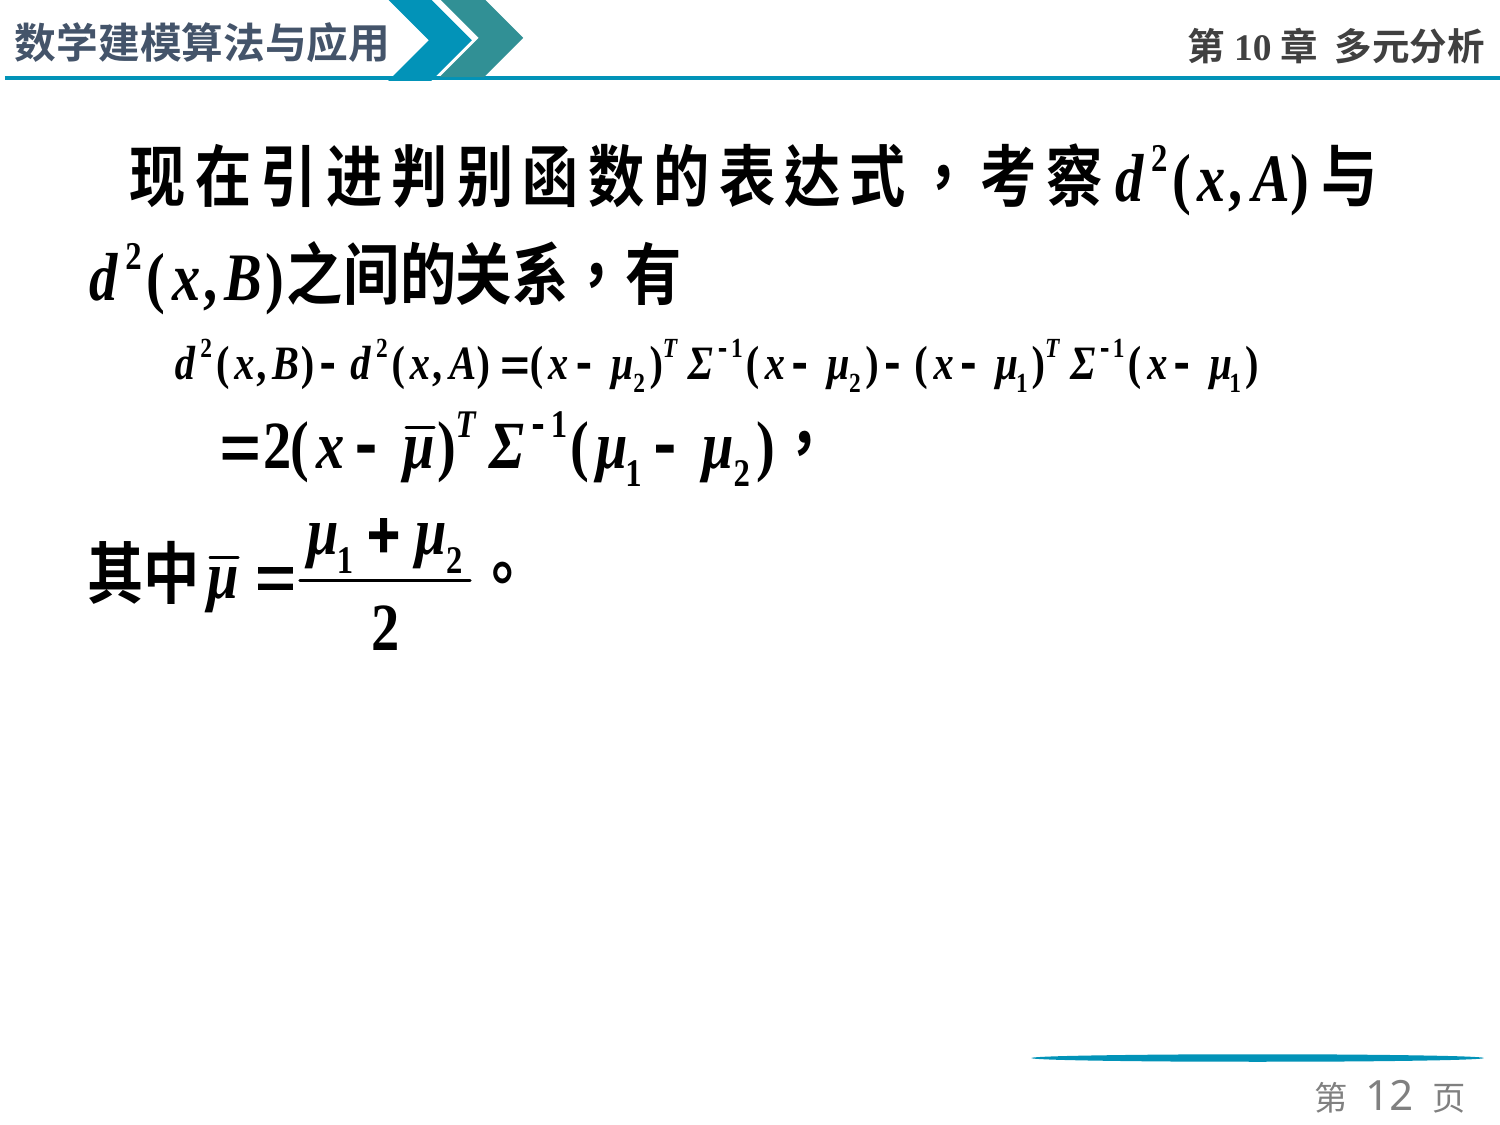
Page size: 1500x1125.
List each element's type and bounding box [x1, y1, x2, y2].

text_box [87, 131, 1377, 694]
